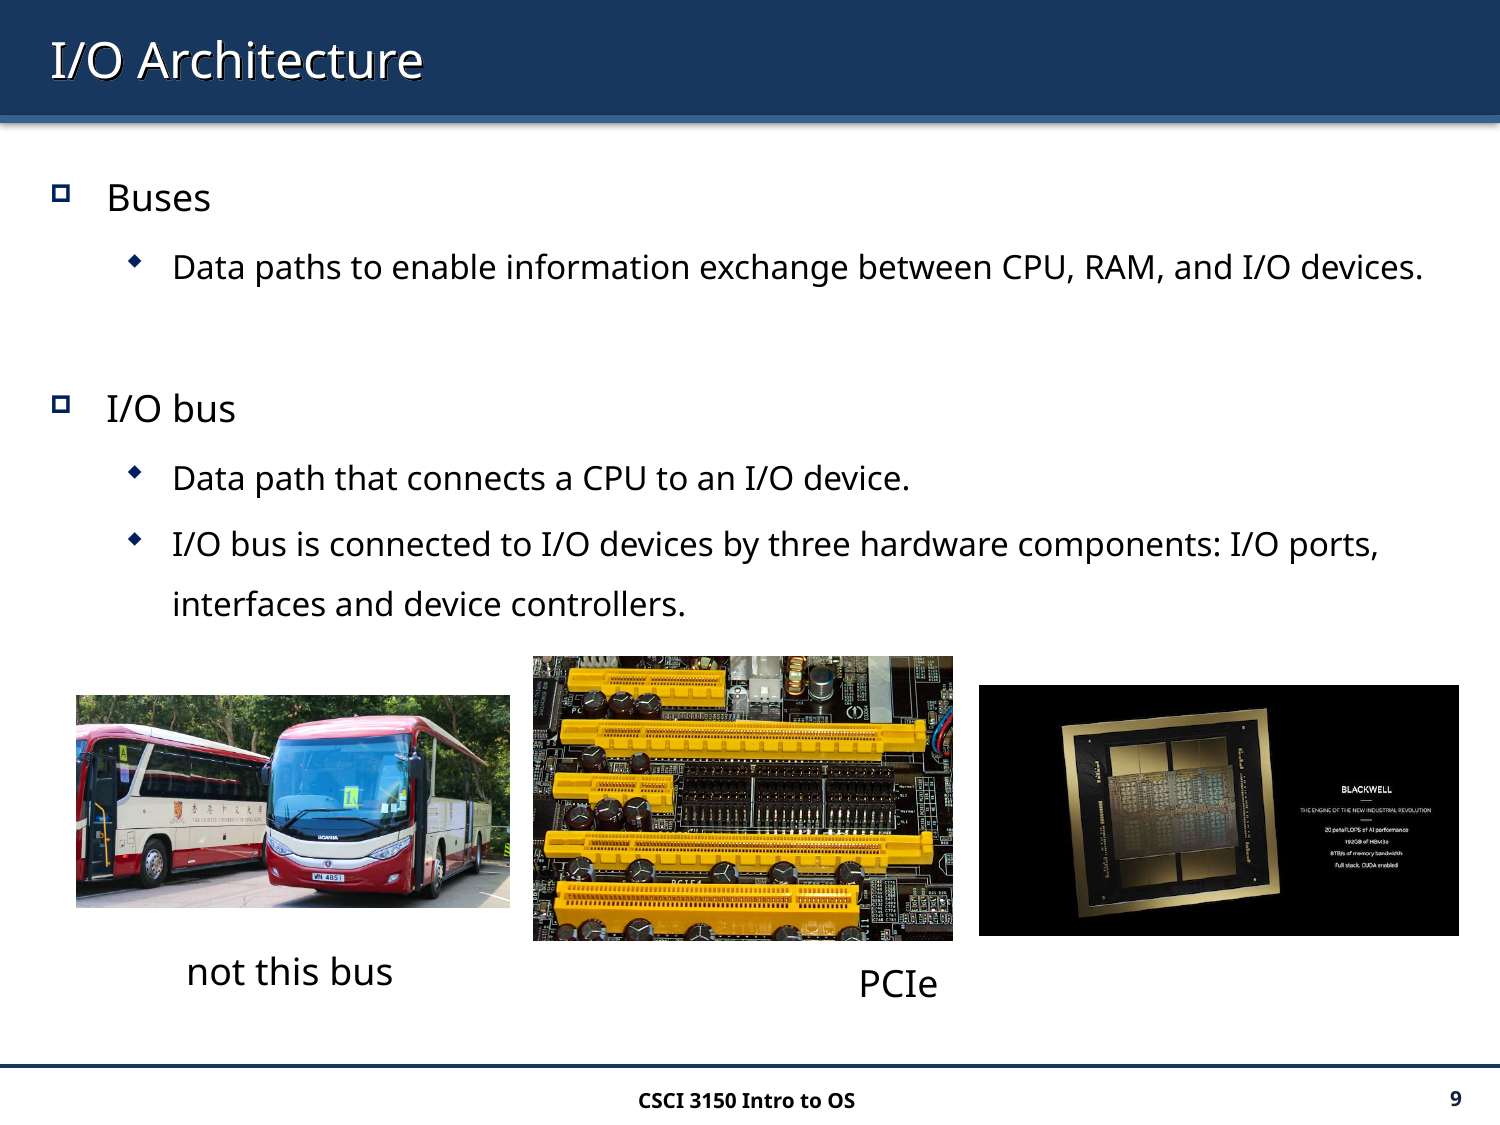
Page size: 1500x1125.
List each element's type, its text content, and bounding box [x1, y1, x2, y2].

picture [979, 685, 1460, 936]
picture [533, 655, 953, 941]
text_box not this bus [171, 940, 443, 1001]
text_box PCIe [843, 952, 980, 1012]
title I/O Architecture [34, 10, 1477, 107]
slide_number 9 [1306, 1081, 1483, 1118]
picture [76, 694, 510, 908]
list Buses Data paths to enable information exchange between CPU, RAM, and I/O devices. I/O bus Data path that connects a CPU to an I/O device. I/O bus is connected to I/O devices by three hardware components: I/O ports, interfaces and device controllers. [34, 144, 1477, 835]
footer CSCI 3150 Intro to OS [497, 1079, 997, 1117]
